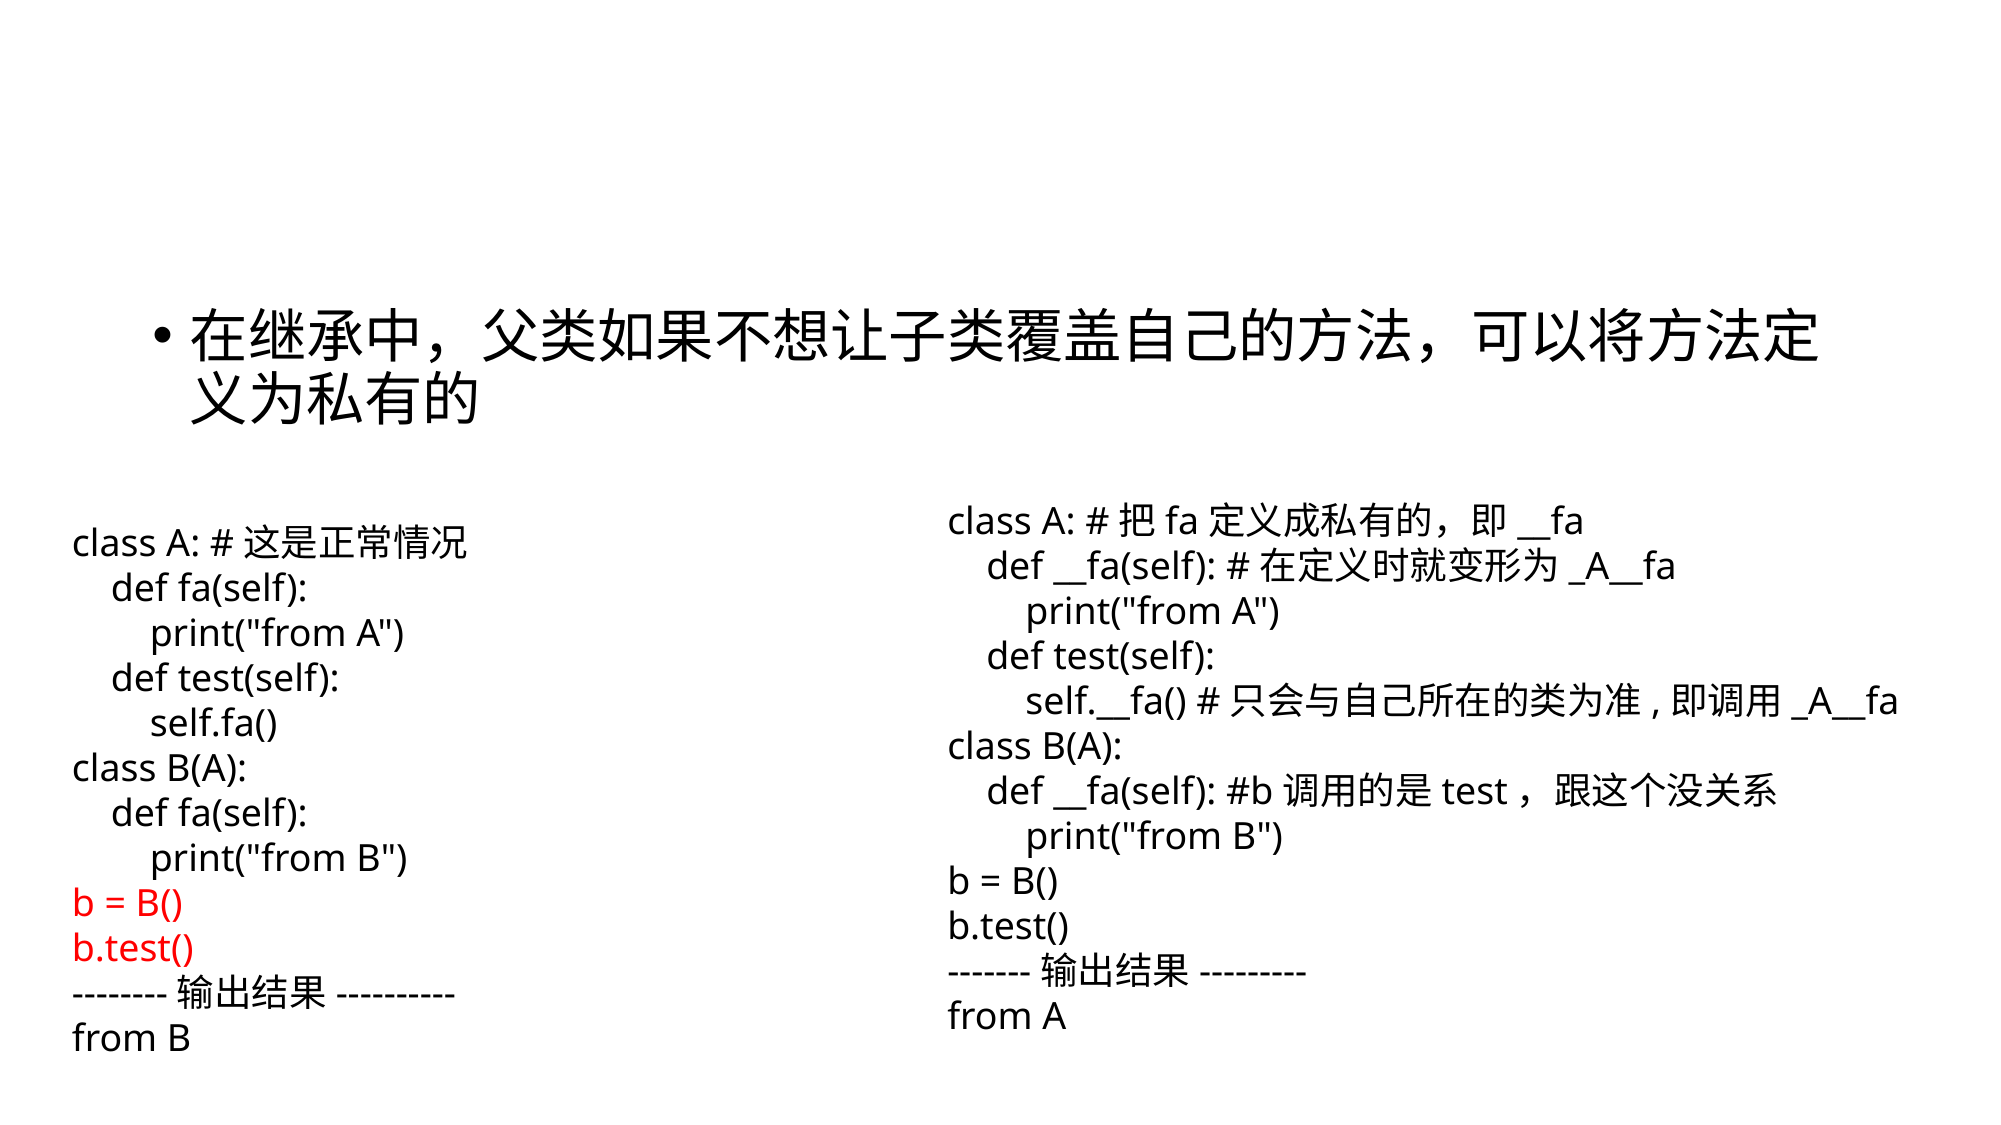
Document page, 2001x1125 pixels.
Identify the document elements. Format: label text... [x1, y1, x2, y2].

list 在继承中，父类如果不想让子类覆盖自己的方法，可以将方法定义为私有的 [137, 299, 1863, 489]
text_box class A: #把fa定义成私有的，即__fa def __fa(self): #在定义时就变形为_A__fa print("from A") def test(self): self.__fa() #只会与自己所在的类为准,即调用_A__fa class B(A): def __fa(self): #b调用的是test，跟这个没关系 print("from B") b = B() b.test() -------输出结果--------- from A [932, 489, 2000, 1045]
text_box class A: #这是正常情况 def fa(self): print("from A") def test(self): self.fa() class B(A): def fa(self): print("from B") b = B() b.test() --------输出结果---------- from B [57, 467, 1482, 1067]
